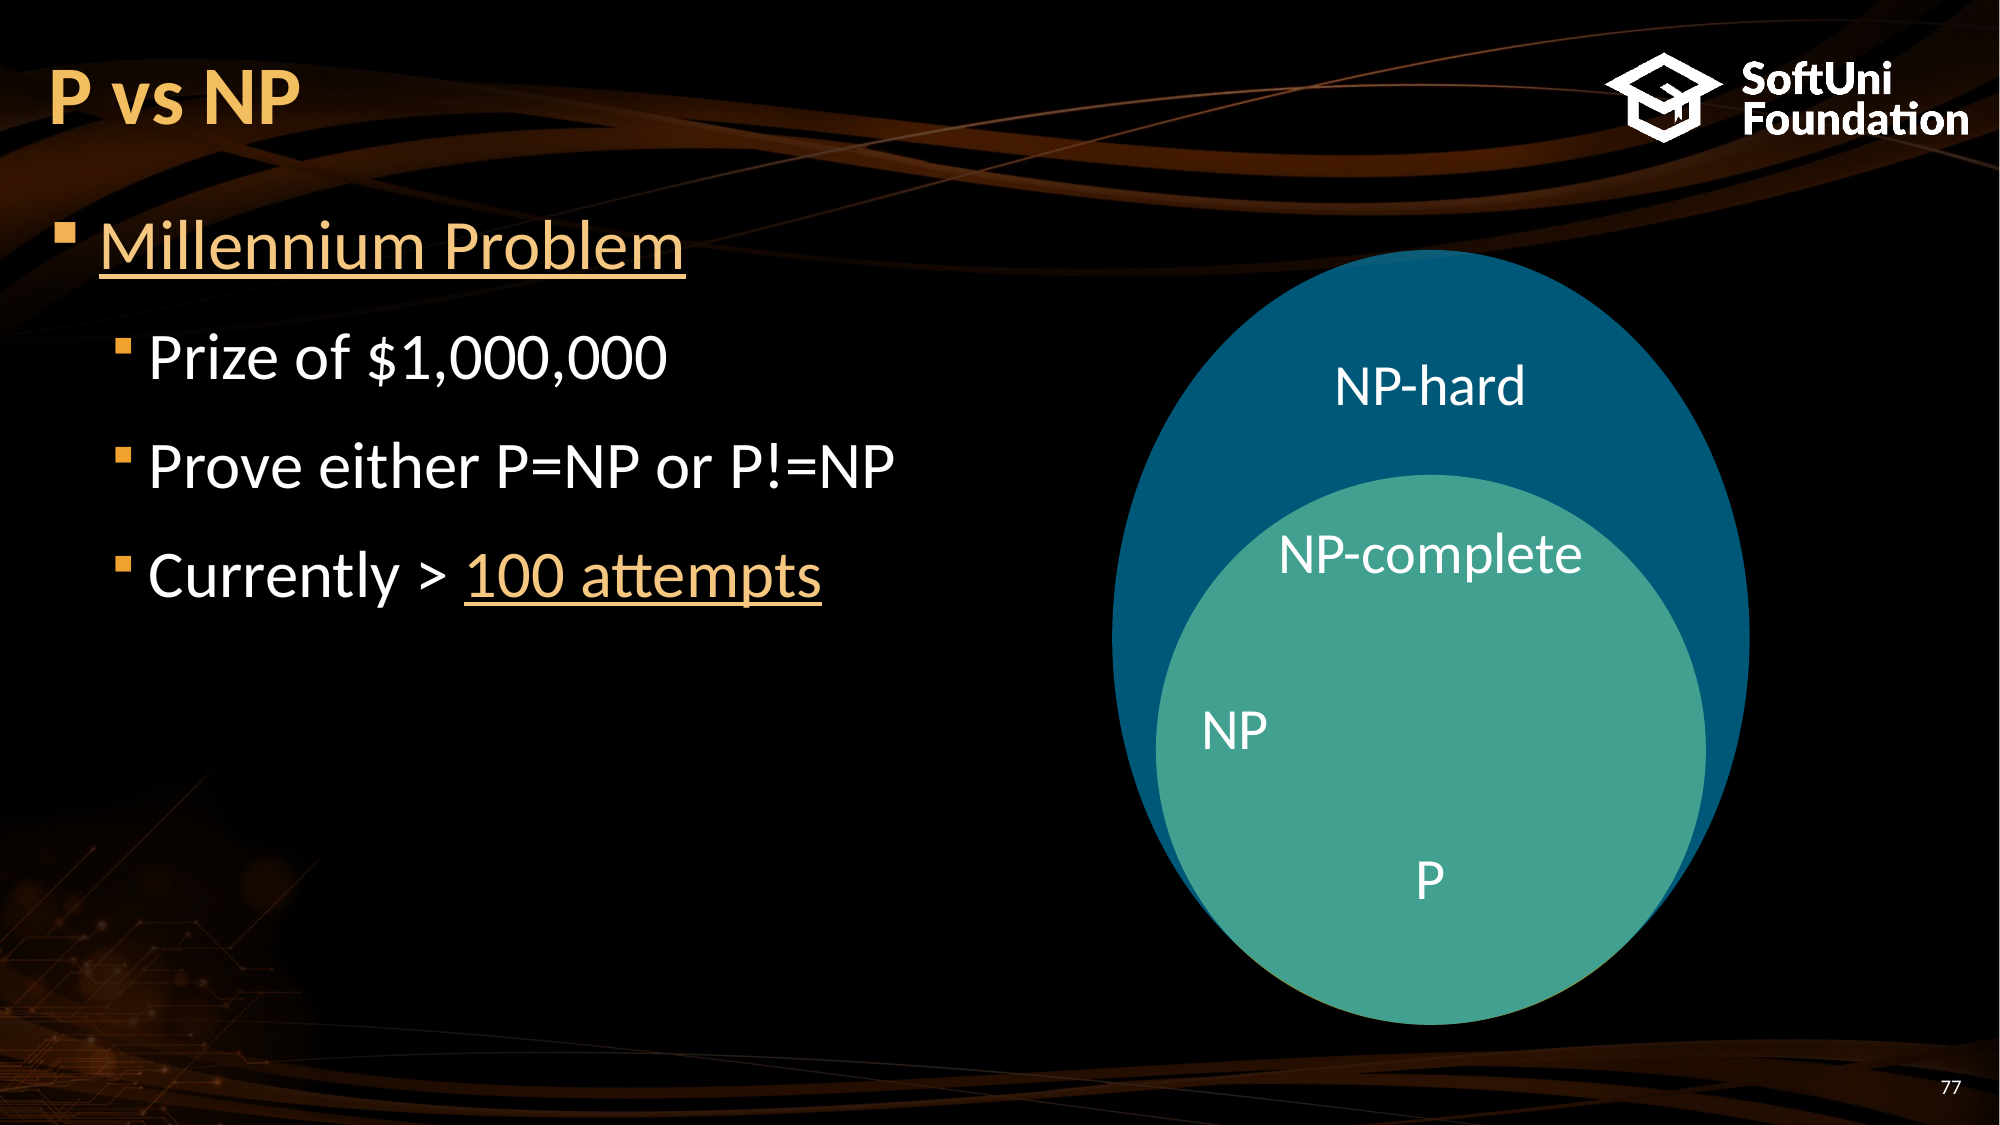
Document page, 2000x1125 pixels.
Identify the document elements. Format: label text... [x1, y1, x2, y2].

text_box Millennium Problem Prize of $1,000,000 Prove either P=NP or P!=NP Currently > 100 attempts [31, 188, 1968, 1103]
text_box NP-complete [1263, 507, 1599, 593]
text_box [1112, 249, 1750, 1025]
text_box P [1401, 834, 1461, 919]
text_box NP [1186, 684, 1284, 769]
text_box NP-hard [1320, 339, 1542, 425]
text_box P vs NP [30, 6, 1602, 189]
picture [0, 0, 2000, 1125]
